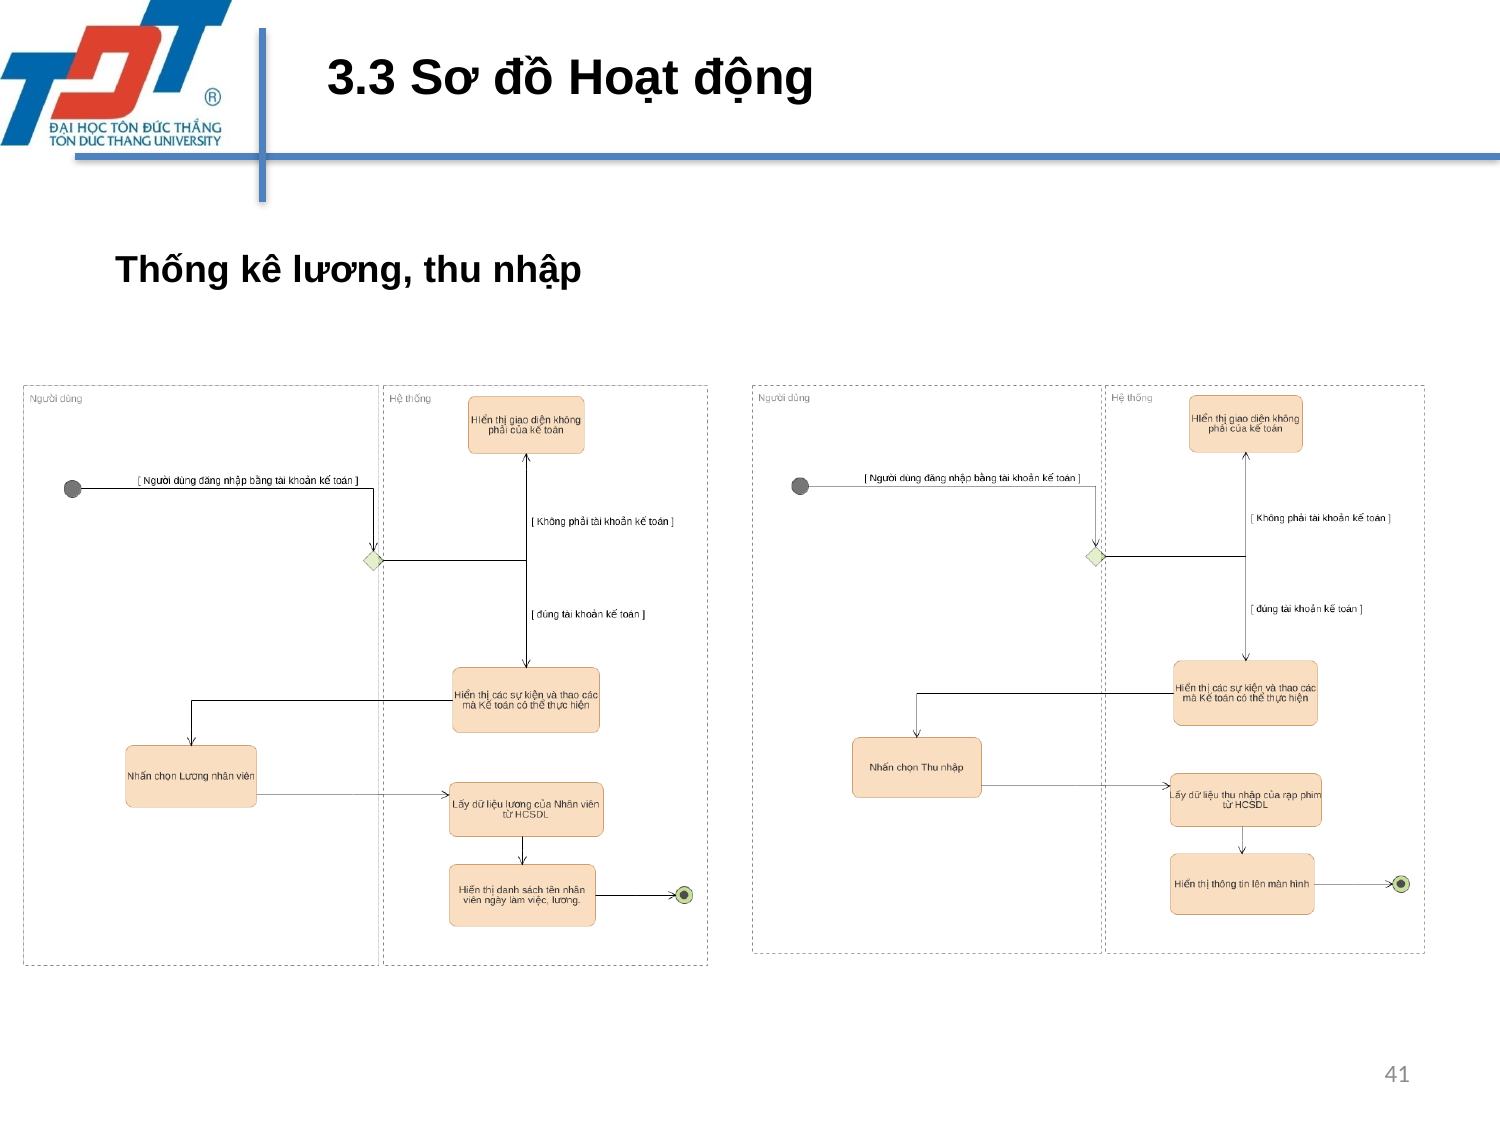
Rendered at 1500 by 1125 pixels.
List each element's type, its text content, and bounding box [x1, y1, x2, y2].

text_box 3.3 Sơ đồ Hoạt động [312, 37, 1500, 113]
slide_number 41 [1074, 1042, 1425, 1103]
picture [0, 0, 232, 146]
text_box Thống kê lương, thu nhập [100, 237, 598, 298]
picture [0, 362, 1446, 988]
